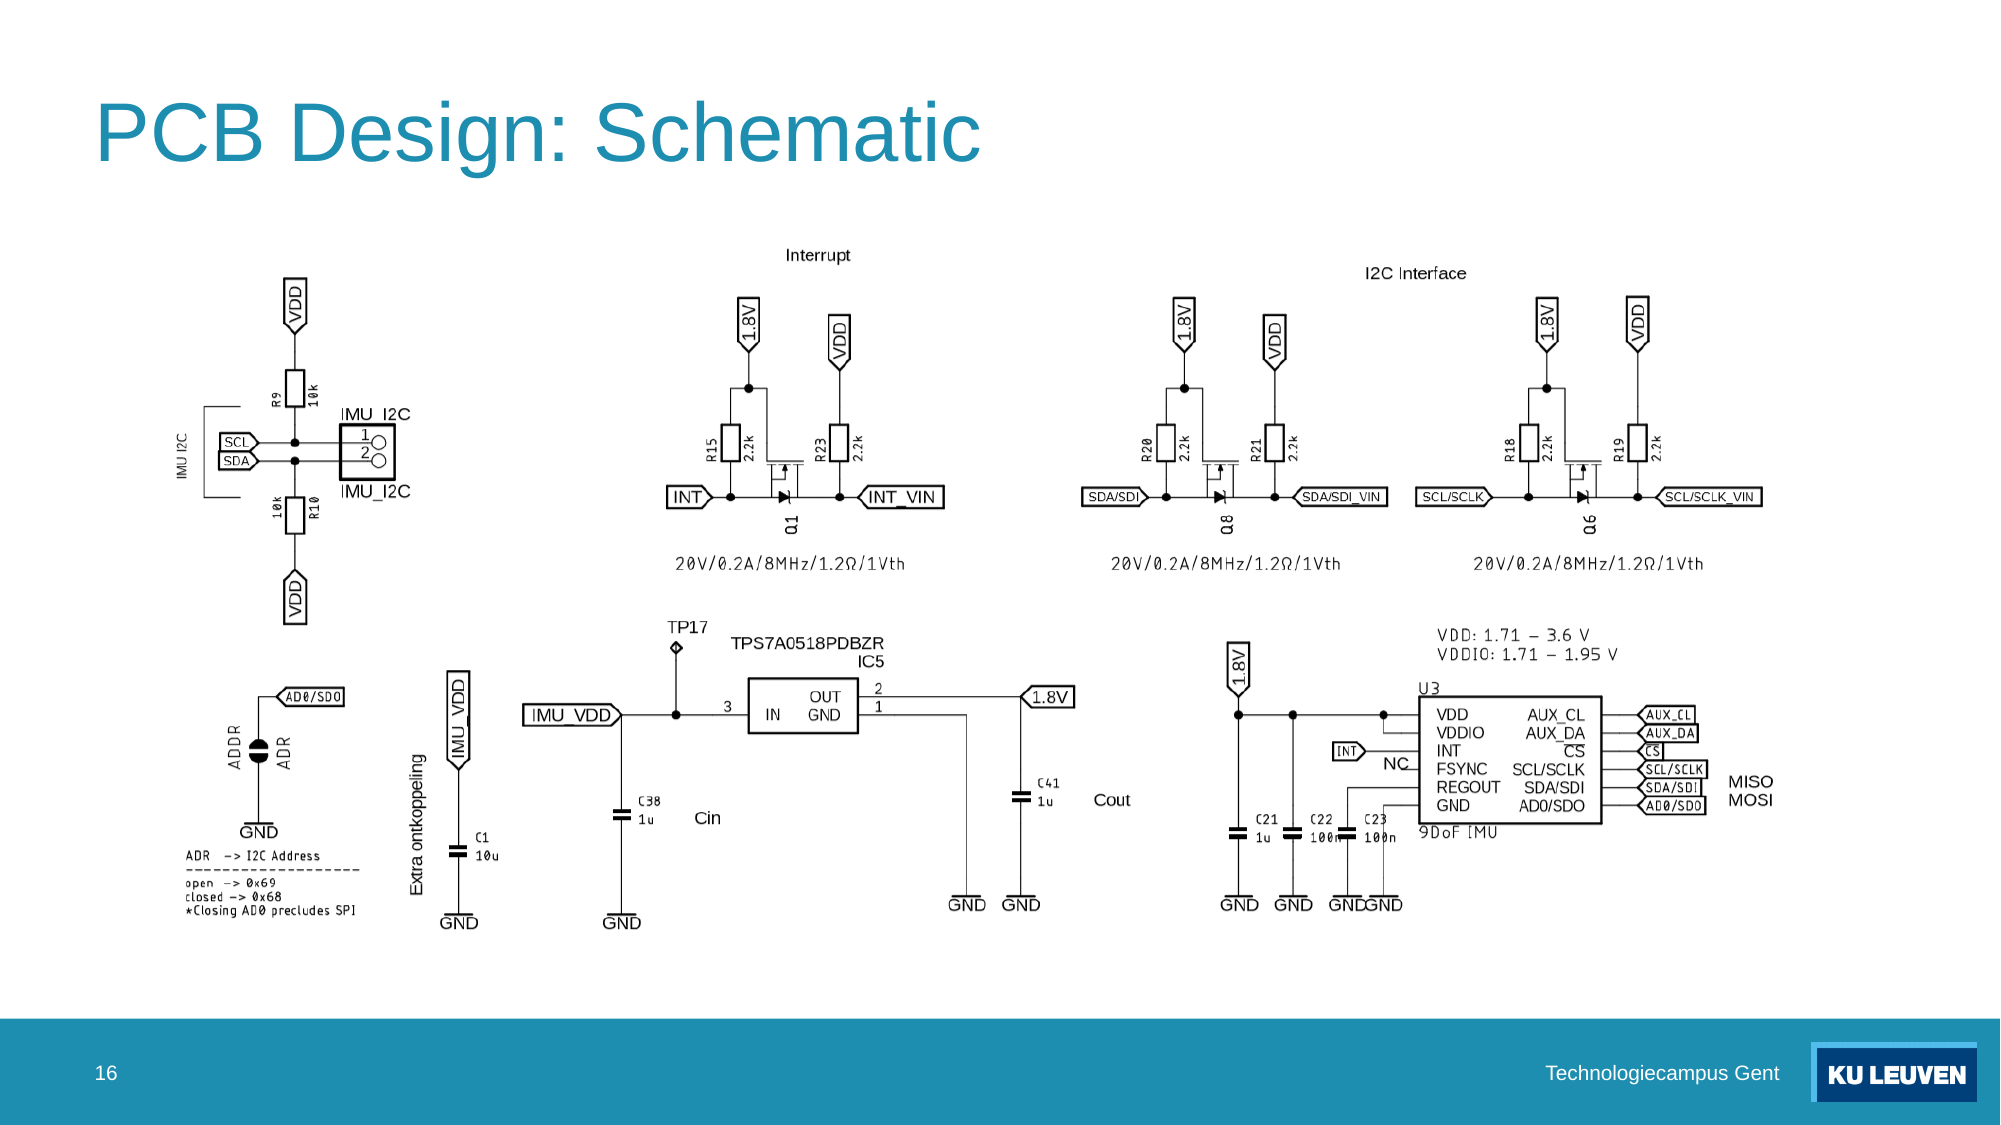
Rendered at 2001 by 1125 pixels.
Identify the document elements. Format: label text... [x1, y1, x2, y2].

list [117, 185, 1834, 971]
picture [1811, 1042, 1977, 1102]
title PCB Design: Schematic [94, 33, 1906, 223]
footer Technologiecampus Gent [989, 1018, 1809, 1125]
slide_number 16 [94, 1018, 201, 1125]
